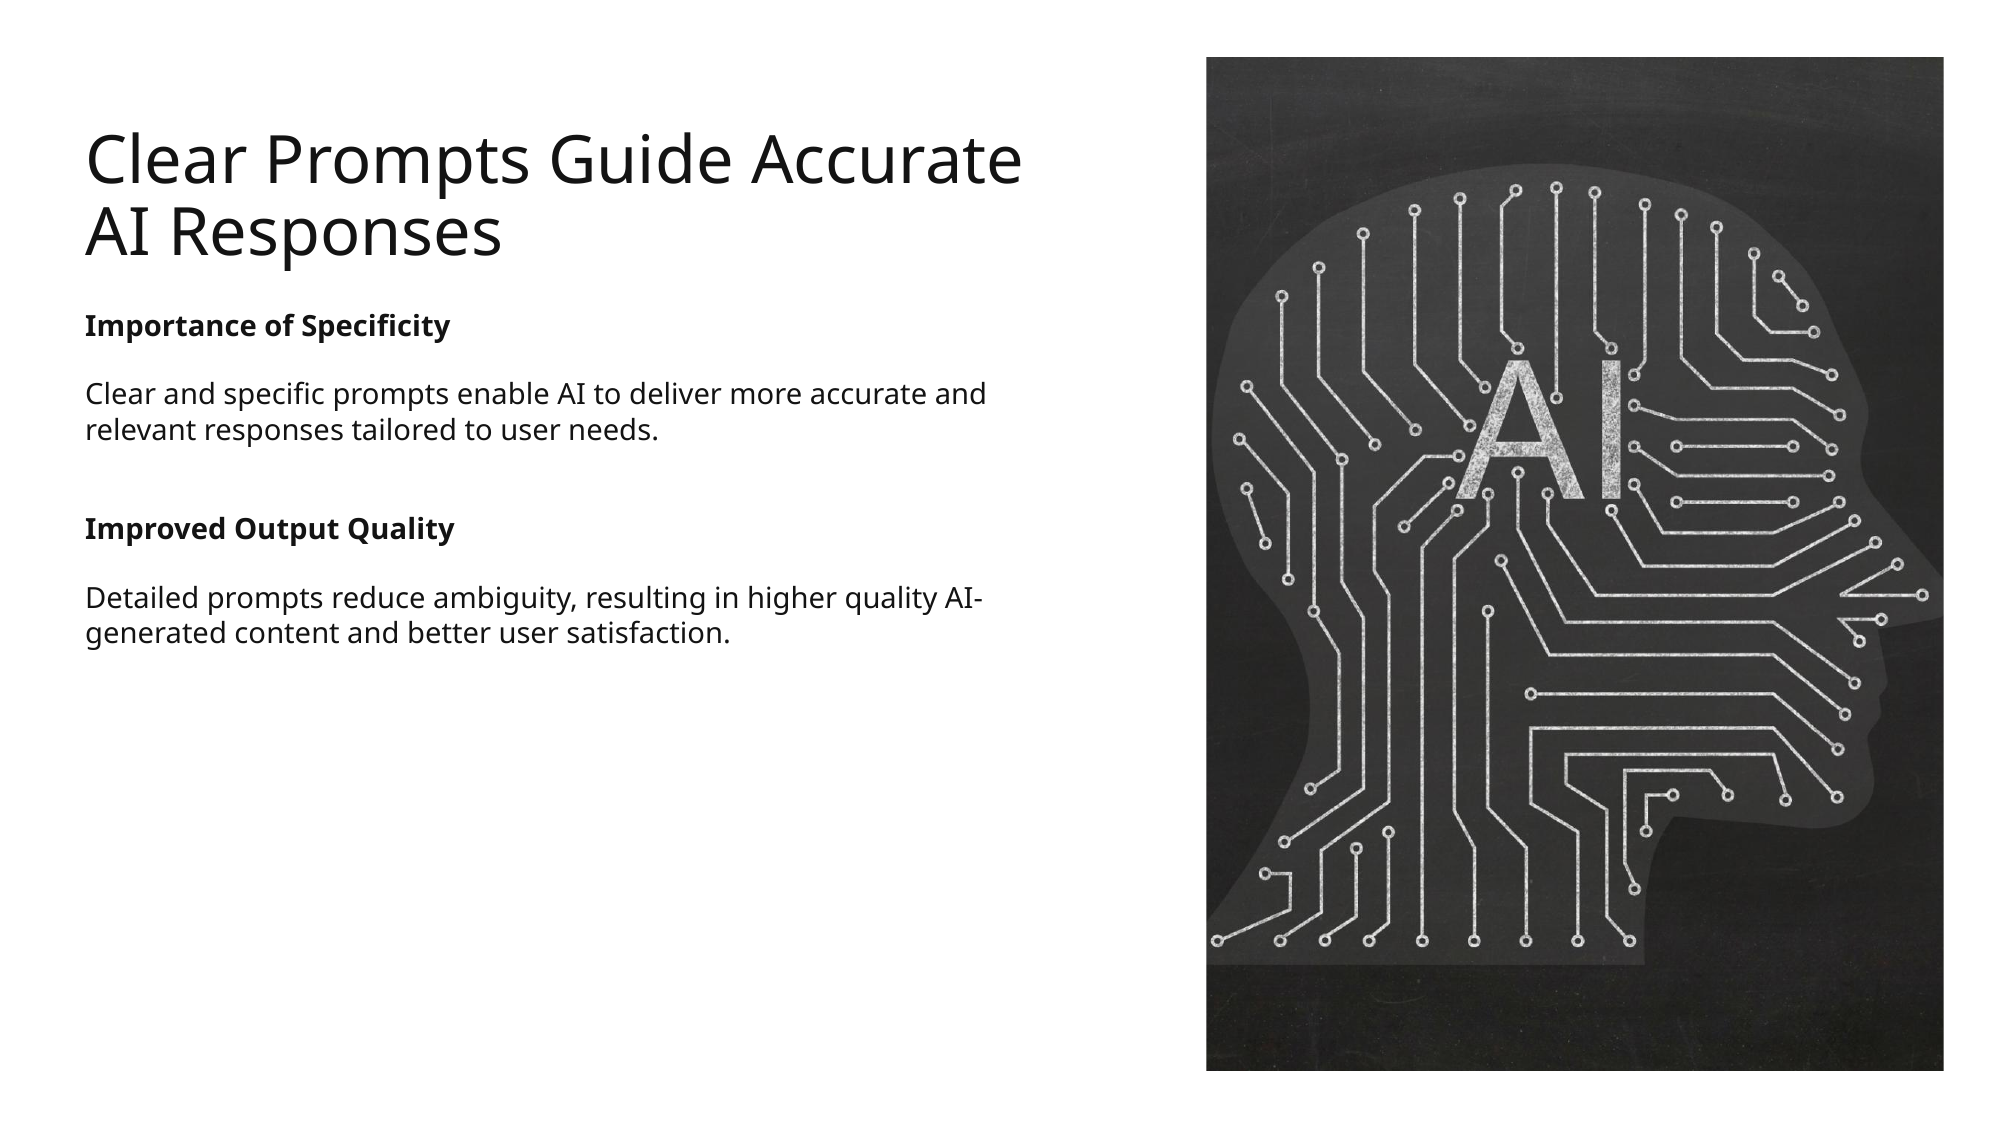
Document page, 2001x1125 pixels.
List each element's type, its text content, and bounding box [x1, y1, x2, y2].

text_box Importance of Specificity Clear and specific prompts enable AI to deliver more accurate and relevant responses tailored to user needs. Improved Output Quality Detailed prompts reduce ambiguity, resulting in higher quality AI-generated content and better user satisfaction. [70, 299, 1077, 1037]
title Clear Prompts Guide Accurate AI Responses [70, 90, 1077, 278]
picture [1206, 57, 1944, 1071]
